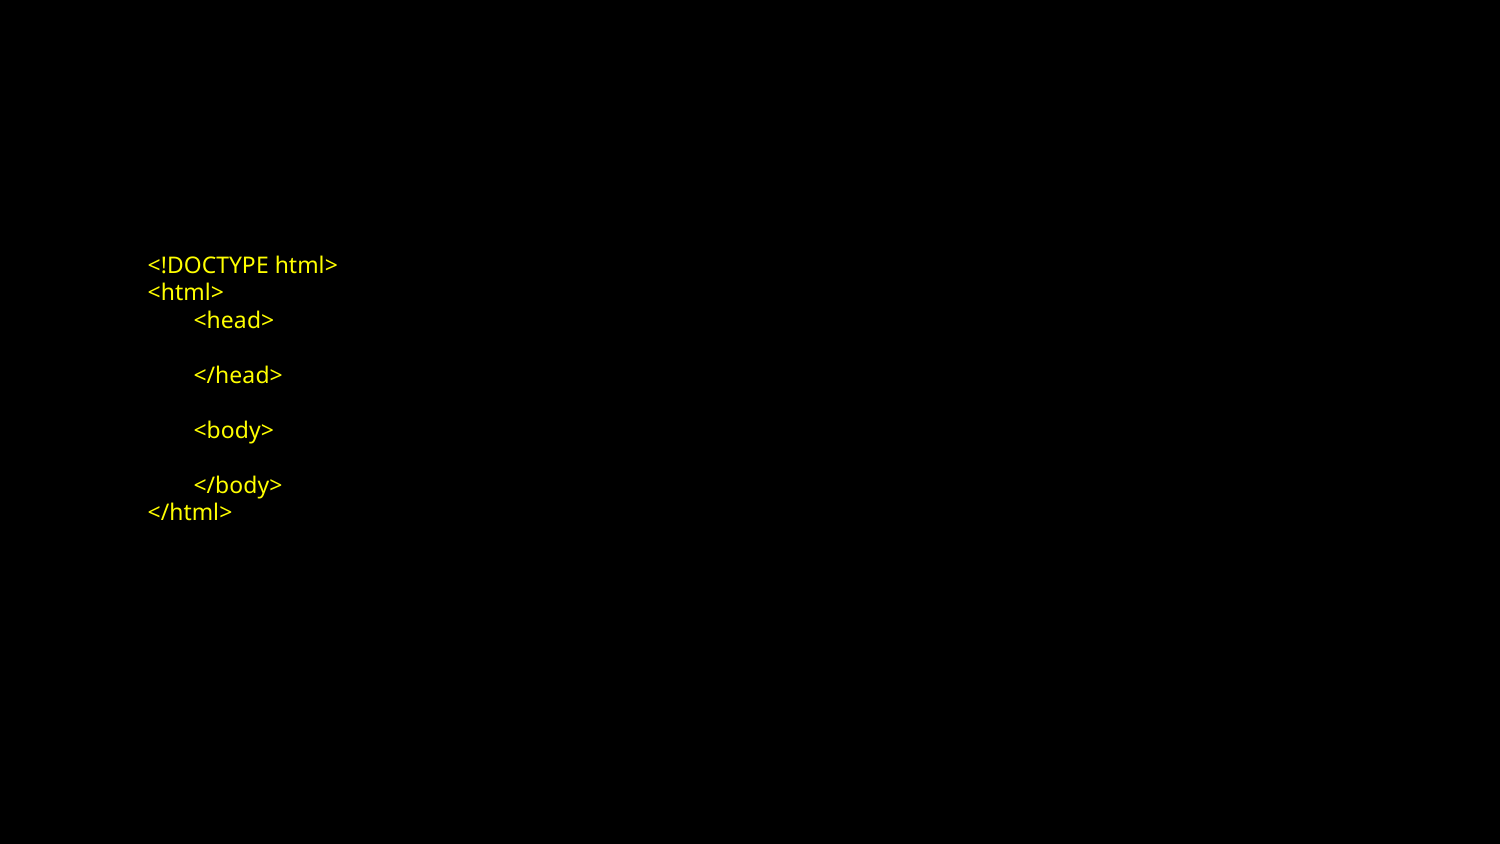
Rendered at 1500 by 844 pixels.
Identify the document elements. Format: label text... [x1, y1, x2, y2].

list <!DOCTYPE html> <html> <head> </head> <body> </body> </html> [119, 35, 1391, 768]
